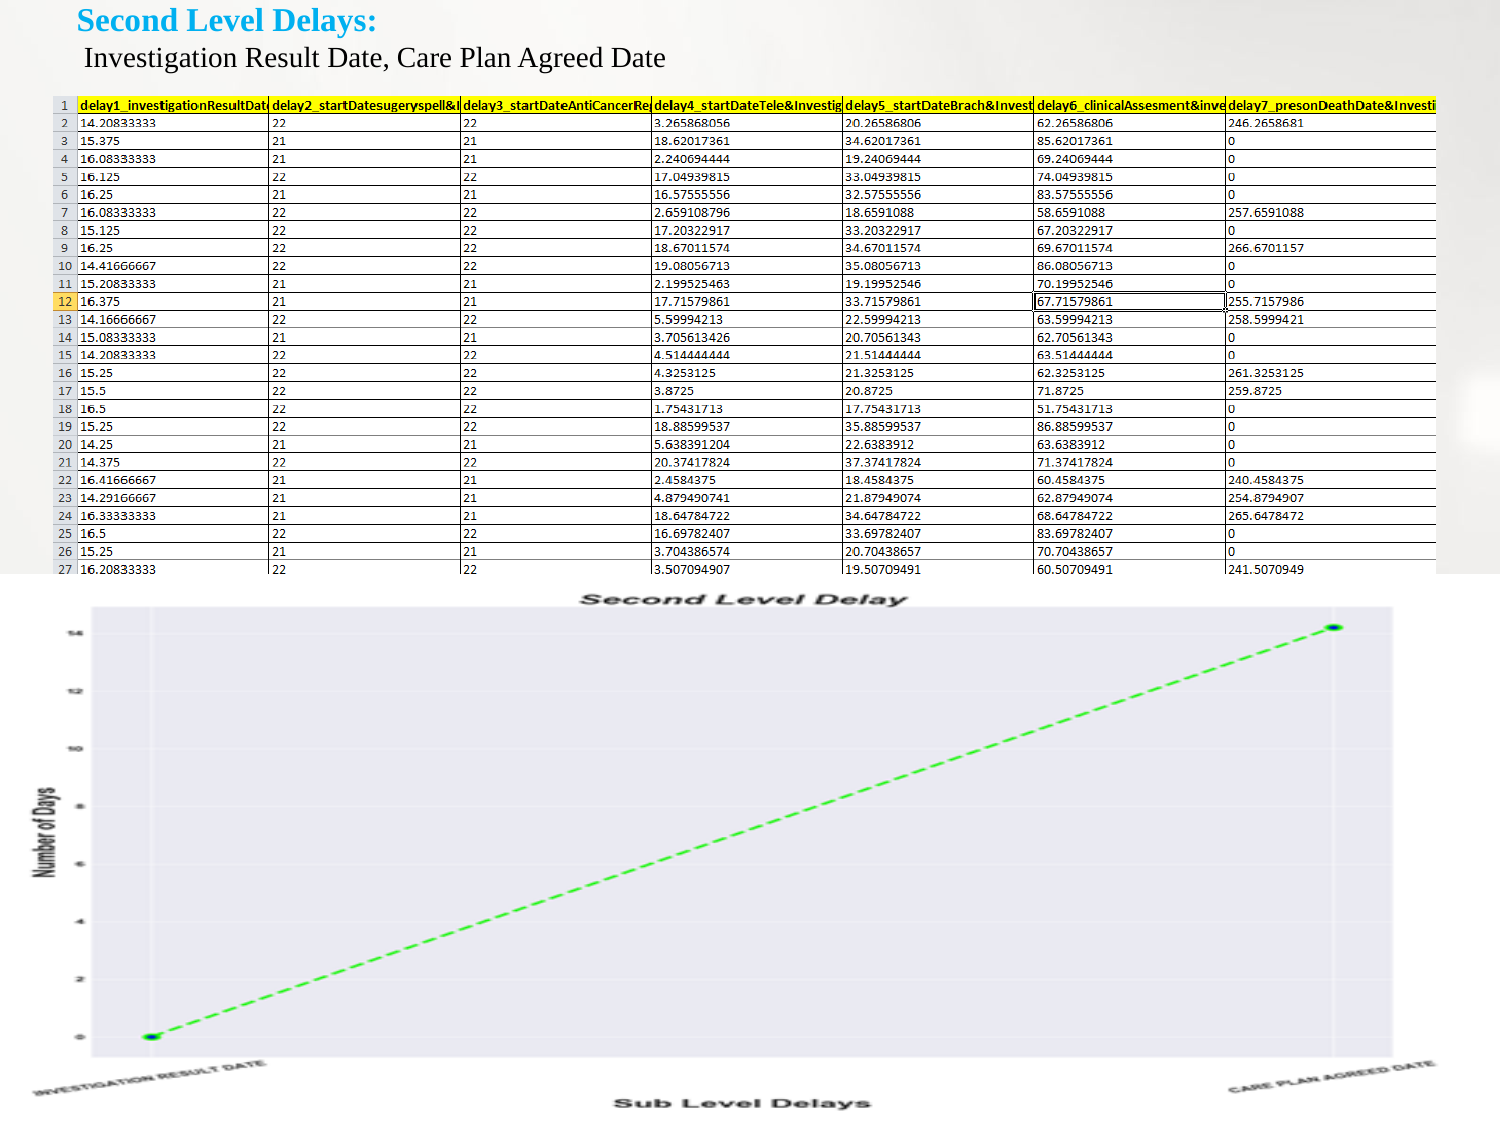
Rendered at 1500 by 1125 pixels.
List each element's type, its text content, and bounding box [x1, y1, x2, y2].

picture [0, 0, 1500, 1125]
title Second Level Delays: Investigation Result Date, Care Plan Agreed Date [76, 2, 1477, 139]
